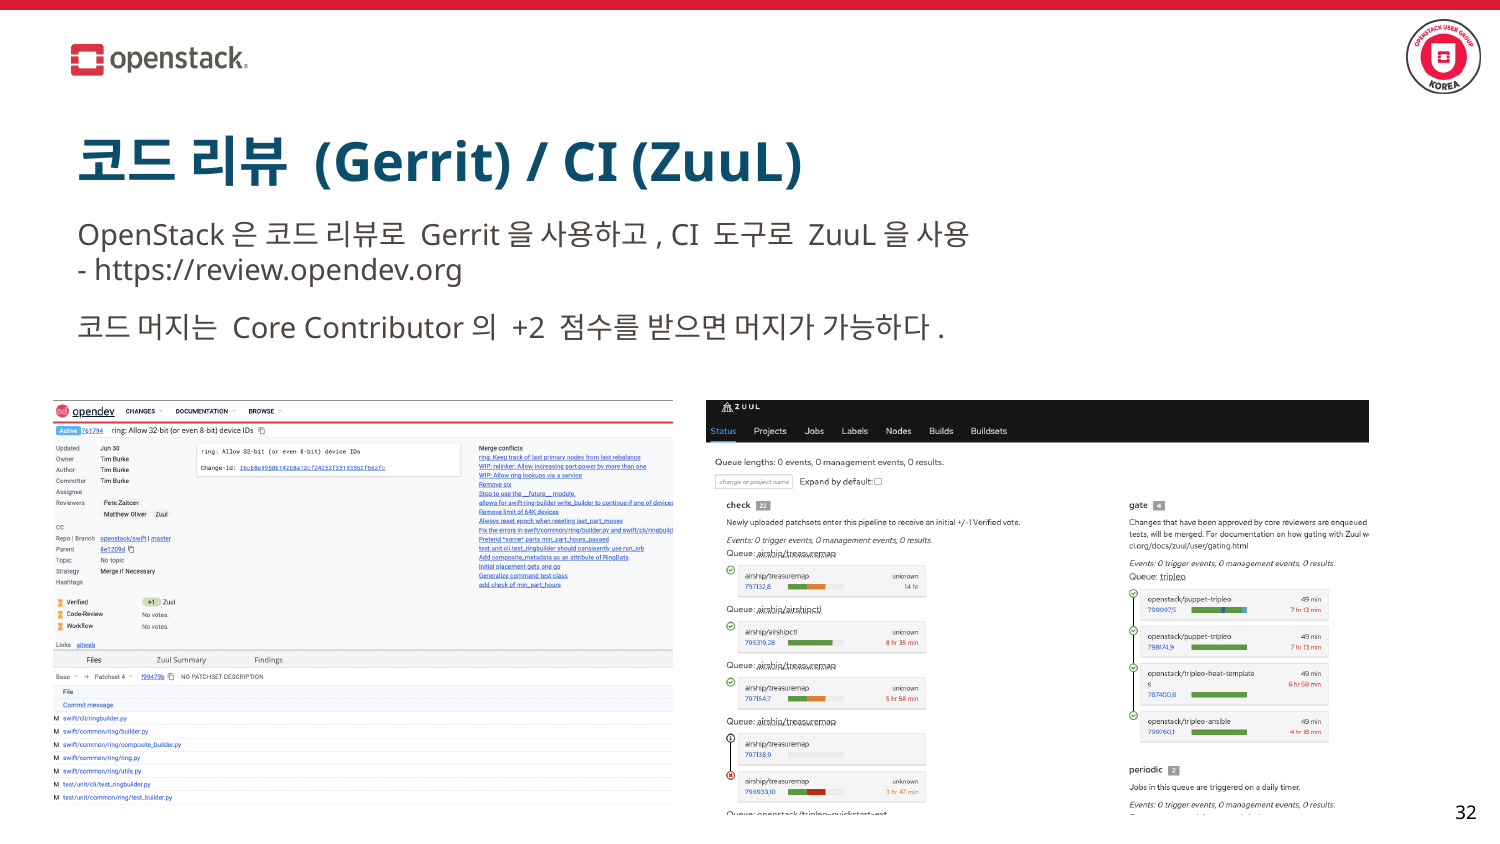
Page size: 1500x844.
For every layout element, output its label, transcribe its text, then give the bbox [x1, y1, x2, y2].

picture [1406, 19, 1481, 94]
picture [71, 44, 248, 76]
list OpenStack은 코드 리뷰로 Gerrit을 사용하고, CI 도구로 ZuuL을 사용 - https://review.opendev.org 코드 머지는 Core Contributor의 +2 점수를 받으면 머지가 가능하다. [71, 211, 1411, 332]
title 코드 리뷰 (Gerrit) / CI (ZuuL) [71, 110, 1220, 198]
picture [53, 400, 673, 815]
picture [706, 400, 1369, 815]
slide_number ‹#› [1452, 797, 1481, 827]
